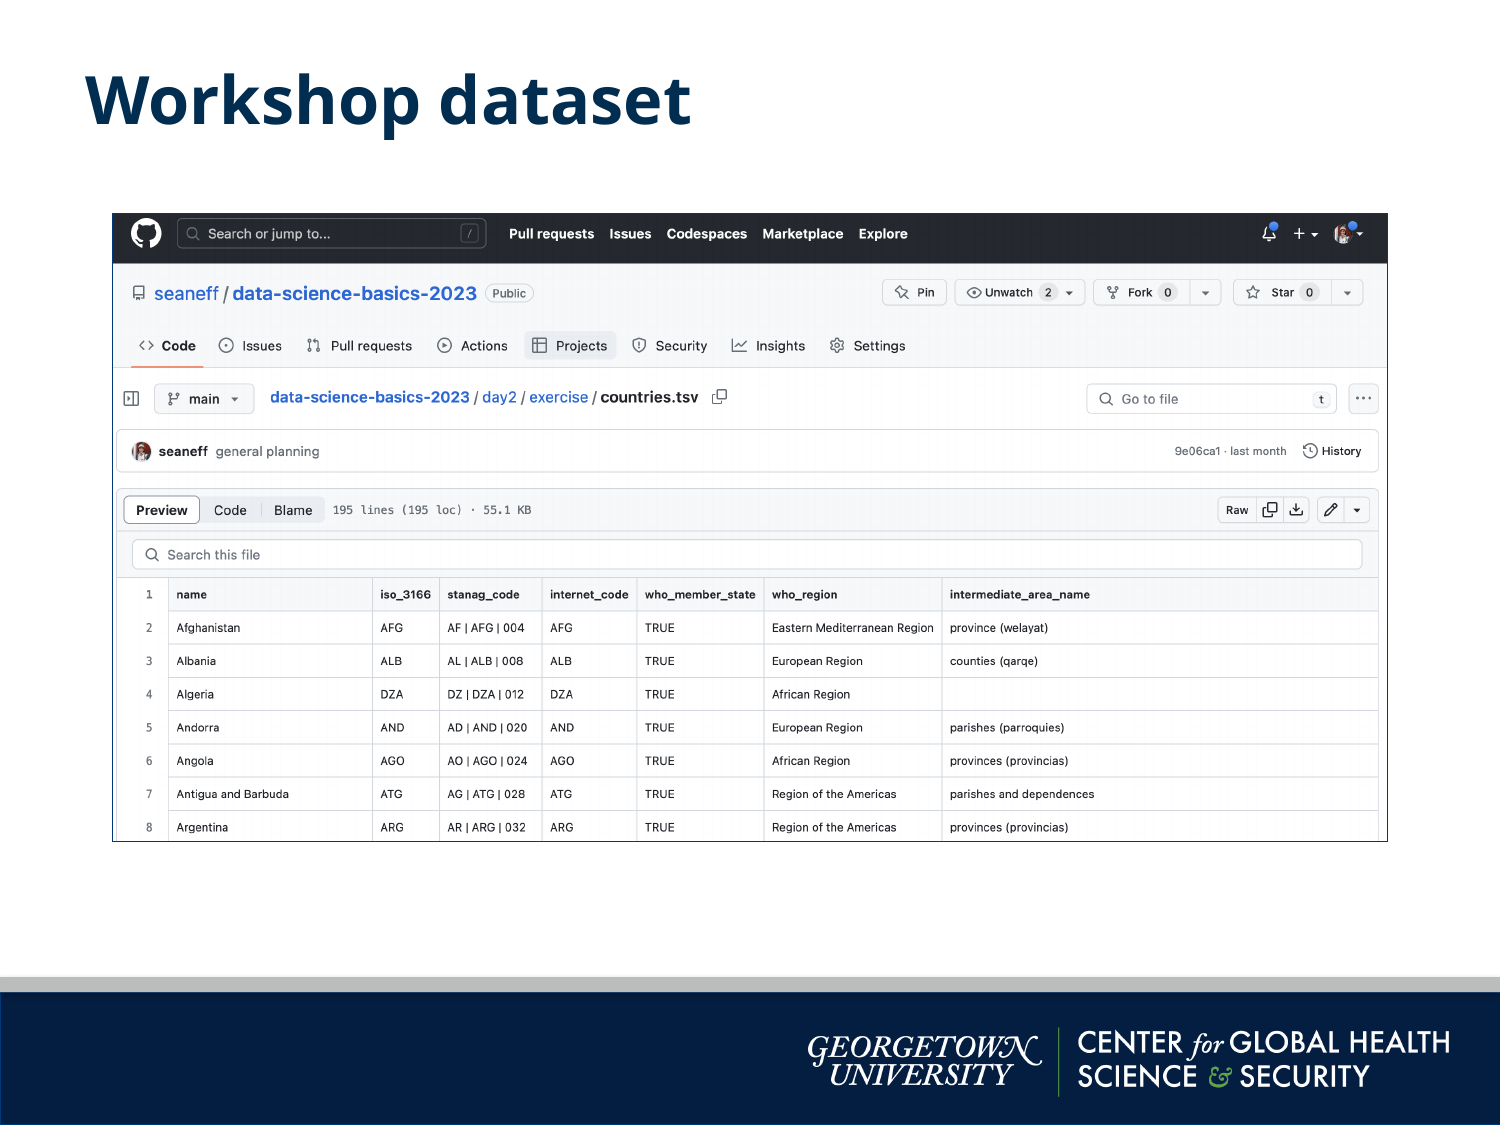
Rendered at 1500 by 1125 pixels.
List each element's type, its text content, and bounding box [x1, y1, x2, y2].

picture [808, 1027, 1449, 1097]
picture [112, 213, 1388, 842]
text_box Workshop dataset [70, 50, 1153, 238]
